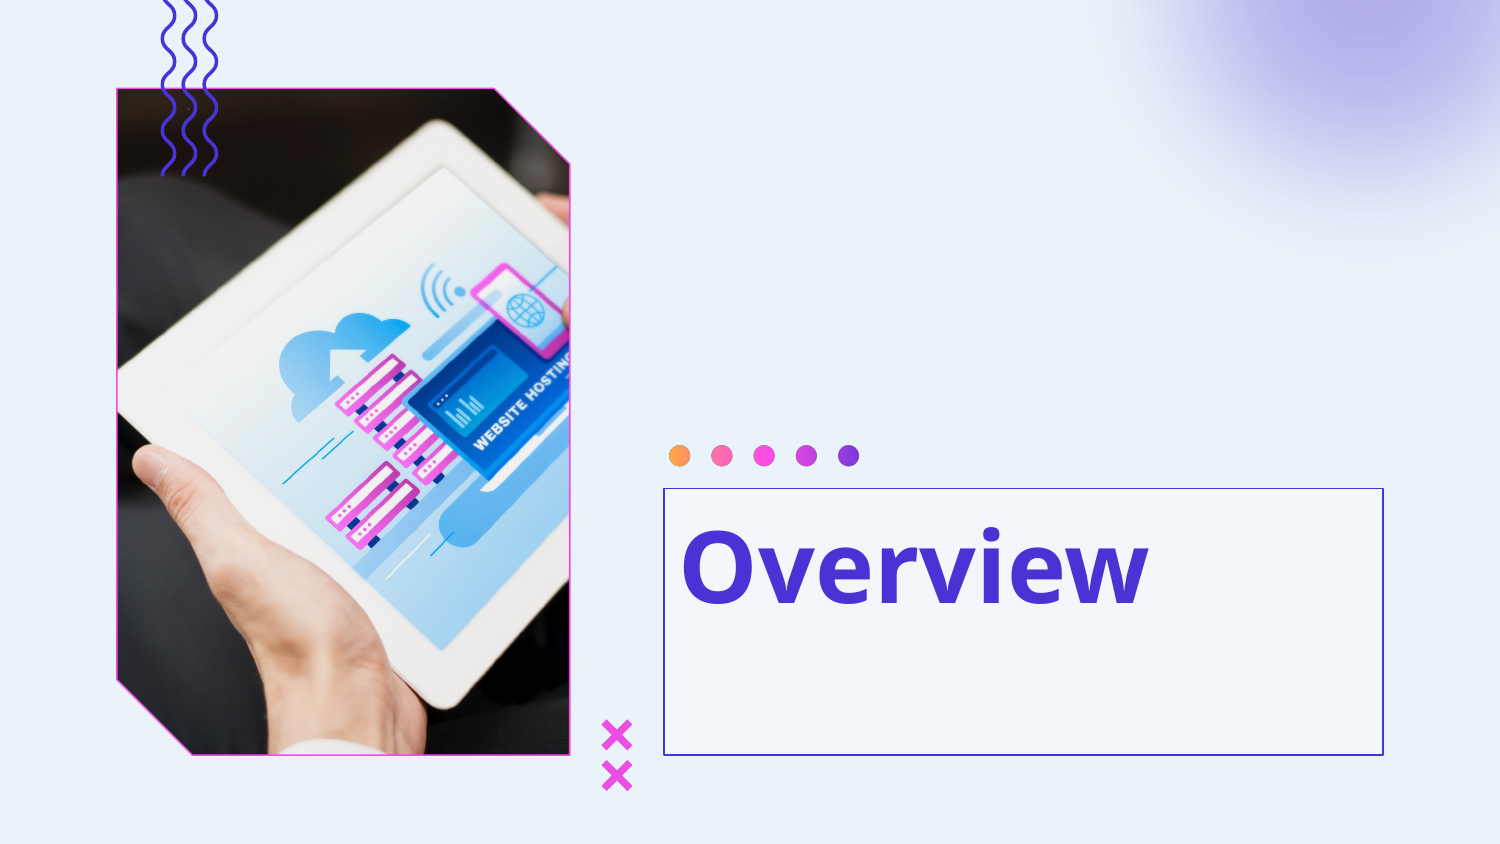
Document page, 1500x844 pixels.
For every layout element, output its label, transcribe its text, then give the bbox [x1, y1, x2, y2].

picture [663, 440, 867, 473]
subtitle Solution 6 [1081, 0, 1500, 280]
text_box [580, 739, 653, 771]
picture [116, 88, 570, 756]
title Overview [663, 488, 1384, 756]
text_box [160, 0, 219, 177]
